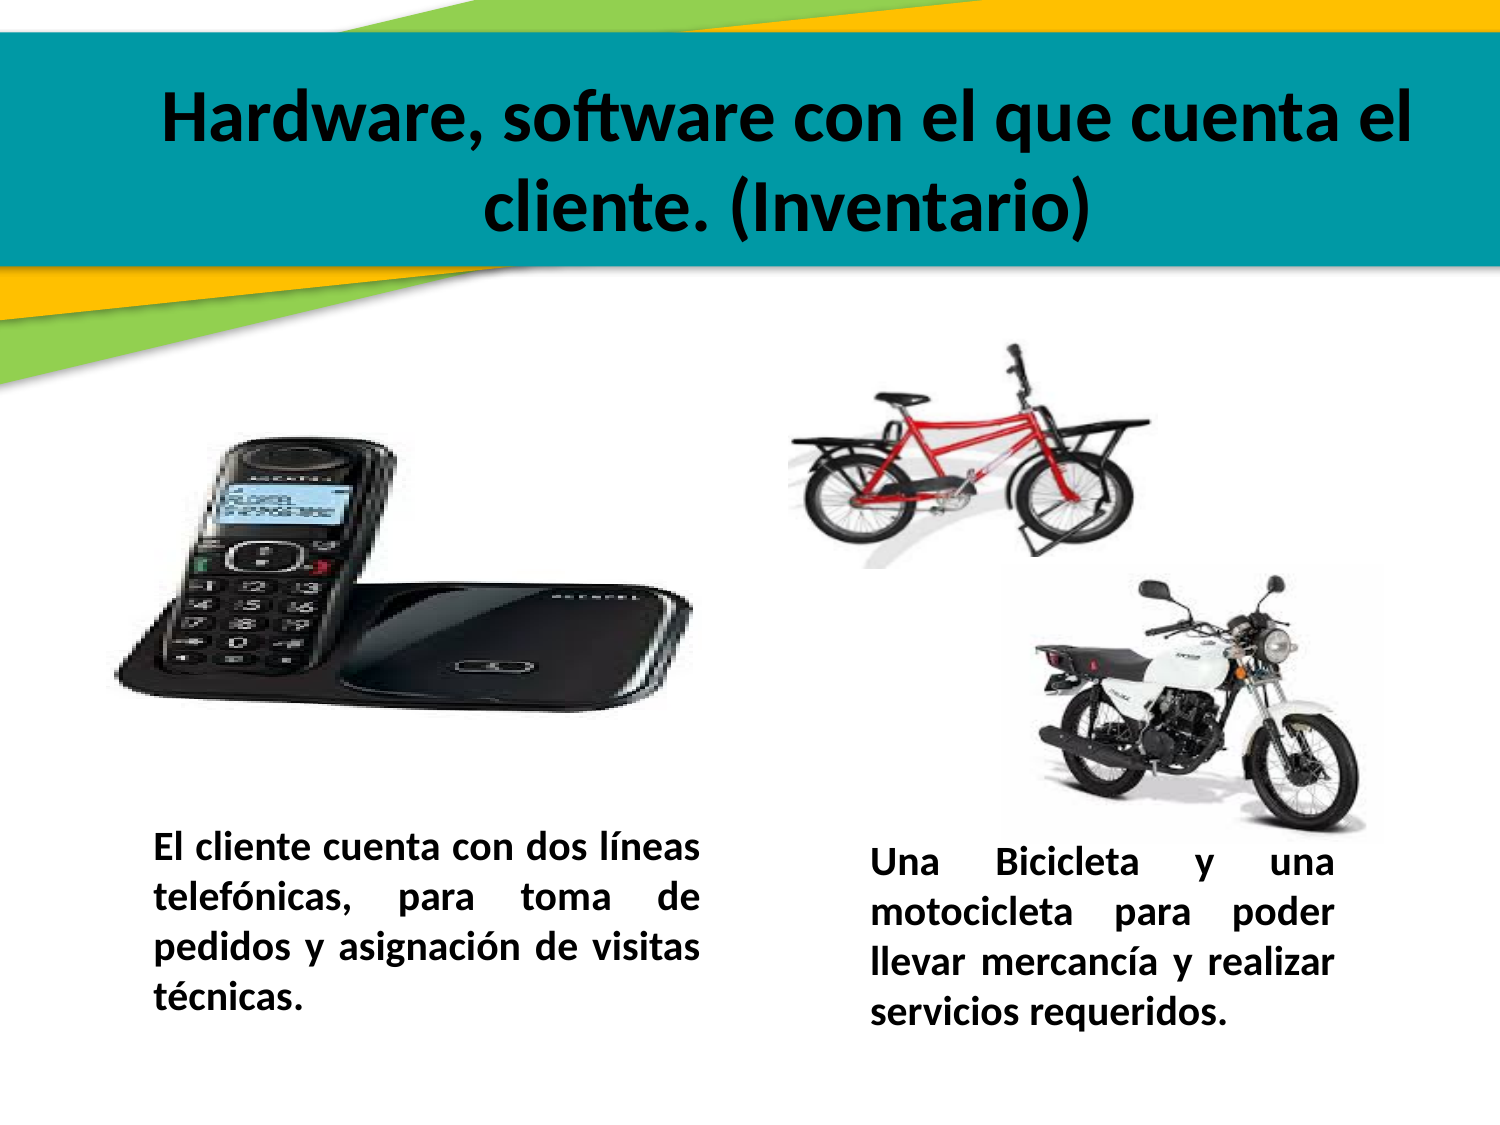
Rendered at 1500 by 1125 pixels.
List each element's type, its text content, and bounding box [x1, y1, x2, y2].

text_box Hardware, software con el que cuenta el cliente. (Inventario) [138, 59, 1439, 255]
text_box Una Bicicleta y una motocicleta para poder llevar mercancía y realizar servicios requeridos. [854, 827, 1351, 1042]
picture [106, 403, 747, 753]
text_box El cliente cuenta con dos líneas telefónicas, para toma de pedidos y asignación de visitas técnicas. [138, 827, 716, 1011]
picture [787, 323, 1384, 848]
text_box [594, 853, 854, 970]
